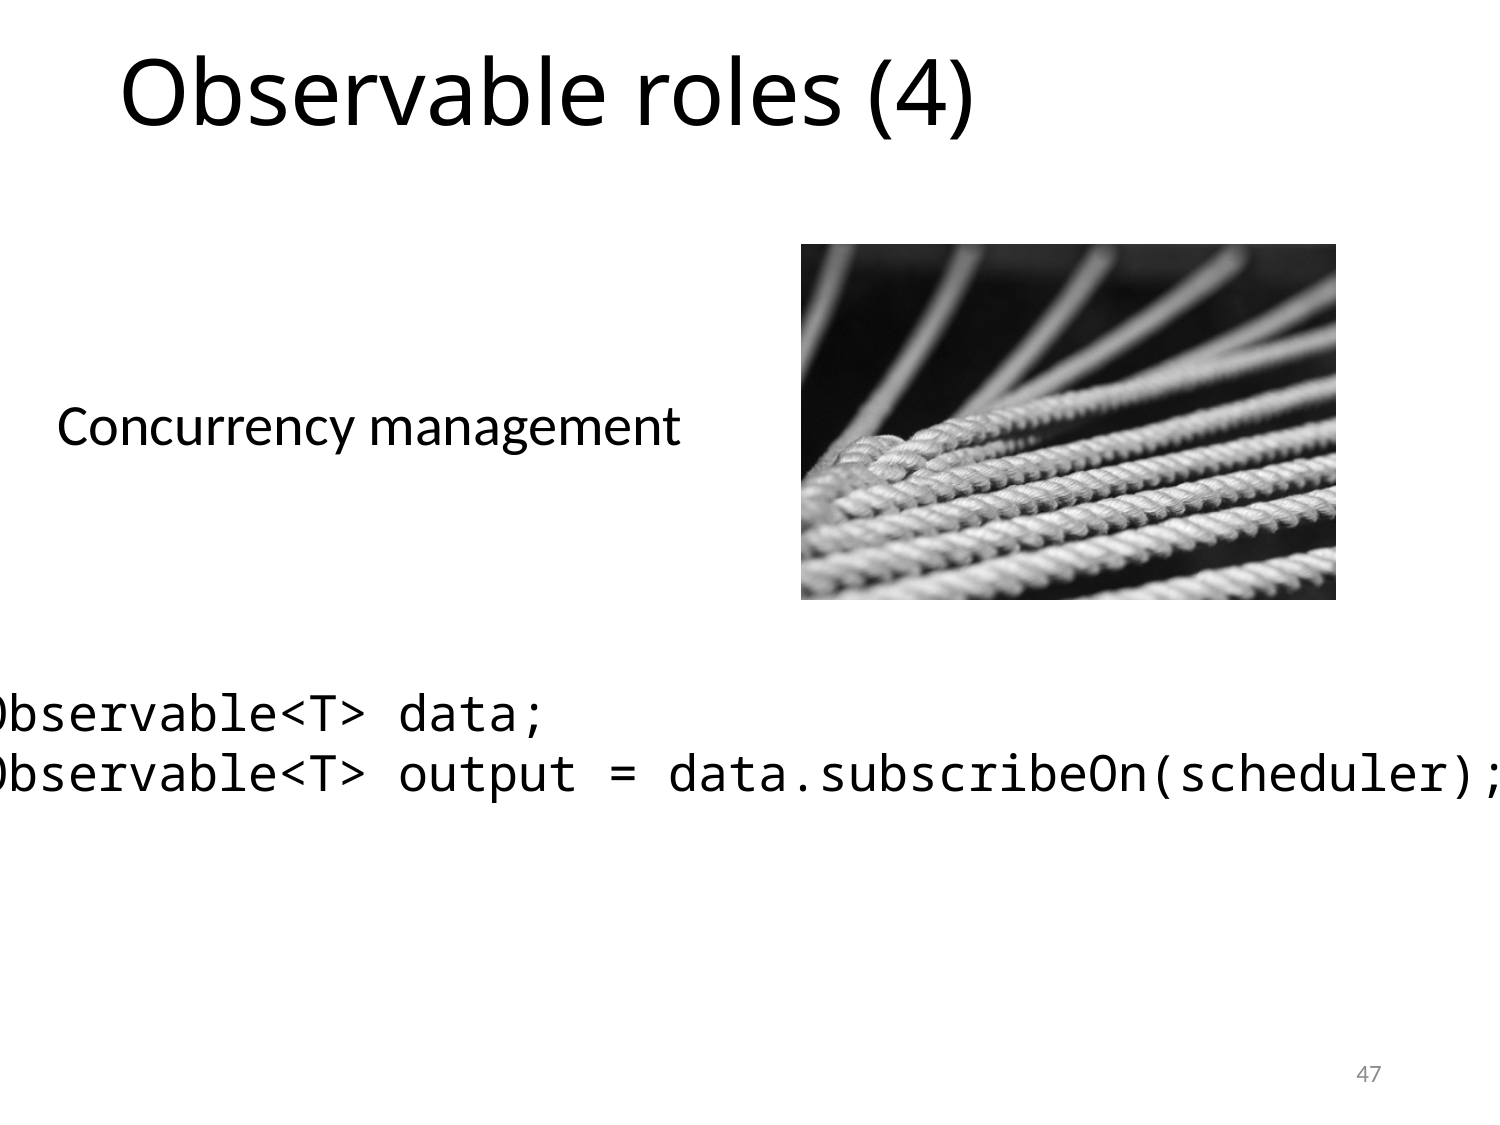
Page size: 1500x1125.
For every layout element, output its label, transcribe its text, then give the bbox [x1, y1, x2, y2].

list Concurrency management [42, 387, 703, 526]
text_box Observable<T> data; Observable<T> output = data.subscribeOn(scheduler); [0, 673, 1500, 809]
title Observable roles (4) [103, 22, 1397, 170]
picture [801, 244, 1336, 600]
slide_number 47 [1059, 1042, 1397, 1103]
